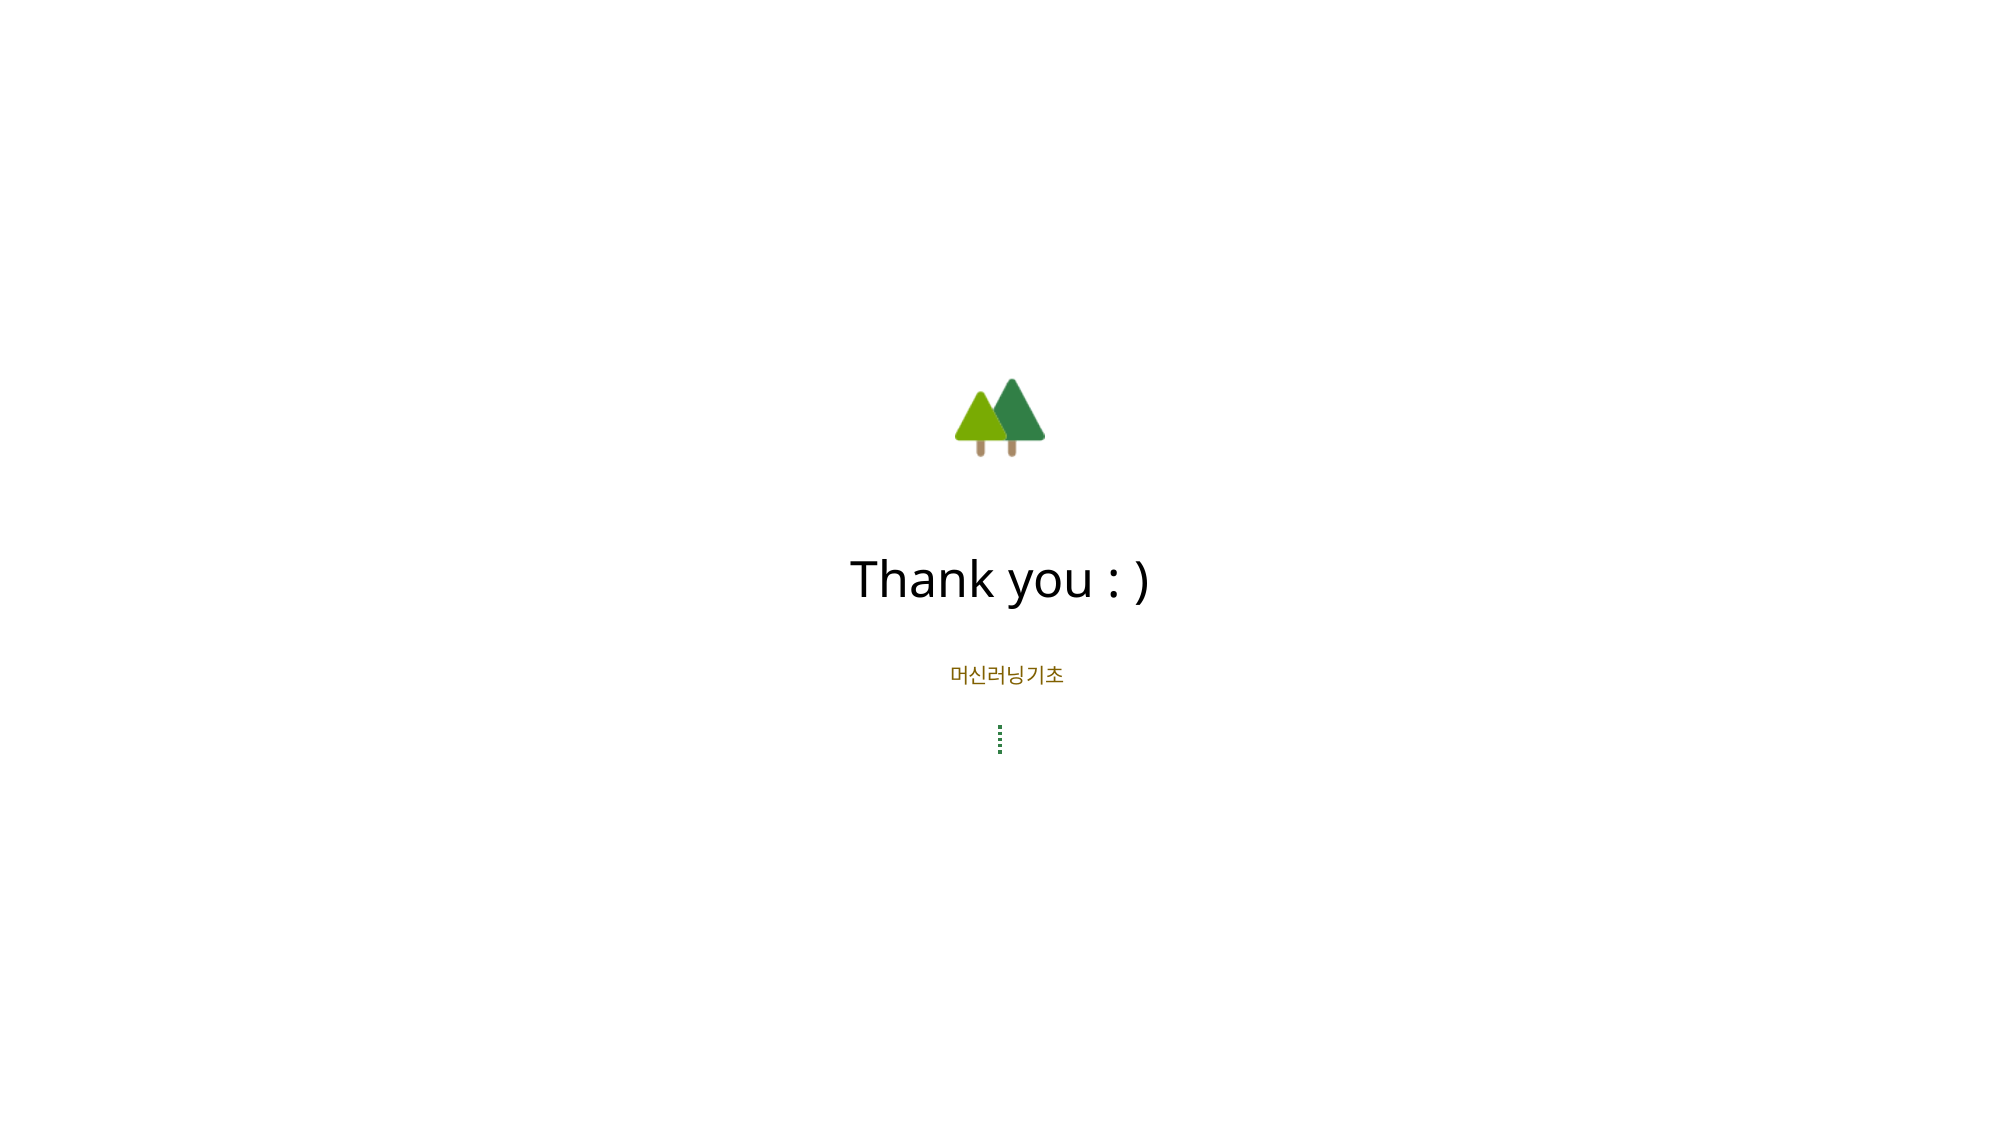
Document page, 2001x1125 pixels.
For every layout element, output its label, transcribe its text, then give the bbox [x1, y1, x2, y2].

text_box Thank you : ) [695, 510, 1304, 615]
text_box 머신러닝기초 [935, 655, 1079, 695]
picture [955, 373, 1045, 463]
